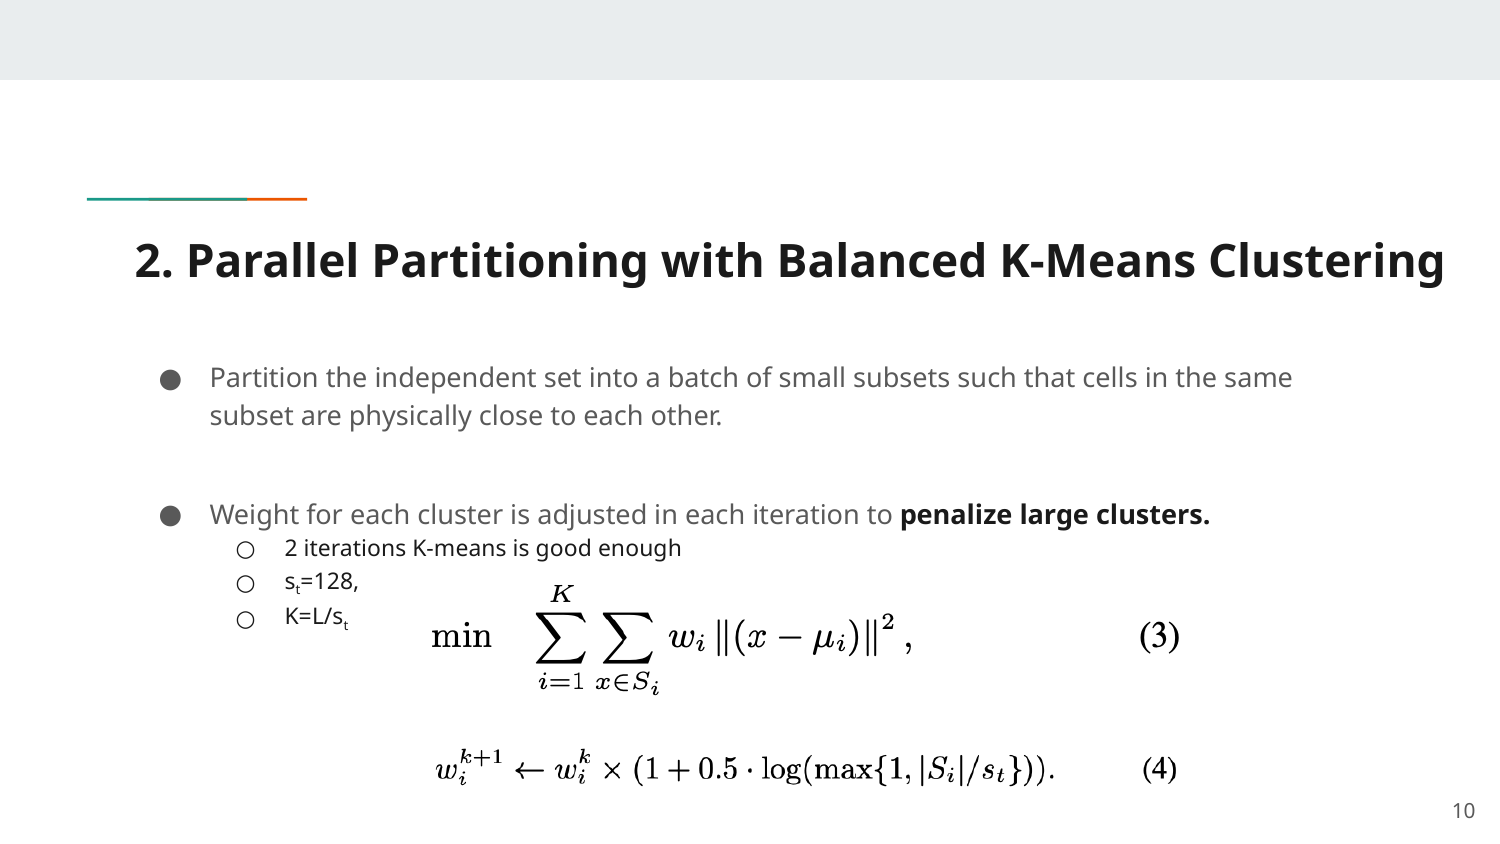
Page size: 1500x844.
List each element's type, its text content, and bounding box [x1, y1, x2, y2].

slide_number ‹#› [1400, 779, 1491, 844]
picture [416, 730, 1186, 811]
list Partition the independent set into a batch of small subsets such that cells in the same subset are physically close to each other. Weight for each cluster is adjusted in each iteration to penalize large clusters. 2 iterations K-means is good enough st=128, K=L/st [119, 341, 1381, 712]
title 2. Parallel Partitioning with Balanced K-Means Clustering [119, 216, 1483, 305]
picture [401, 569, 1201, 720]
